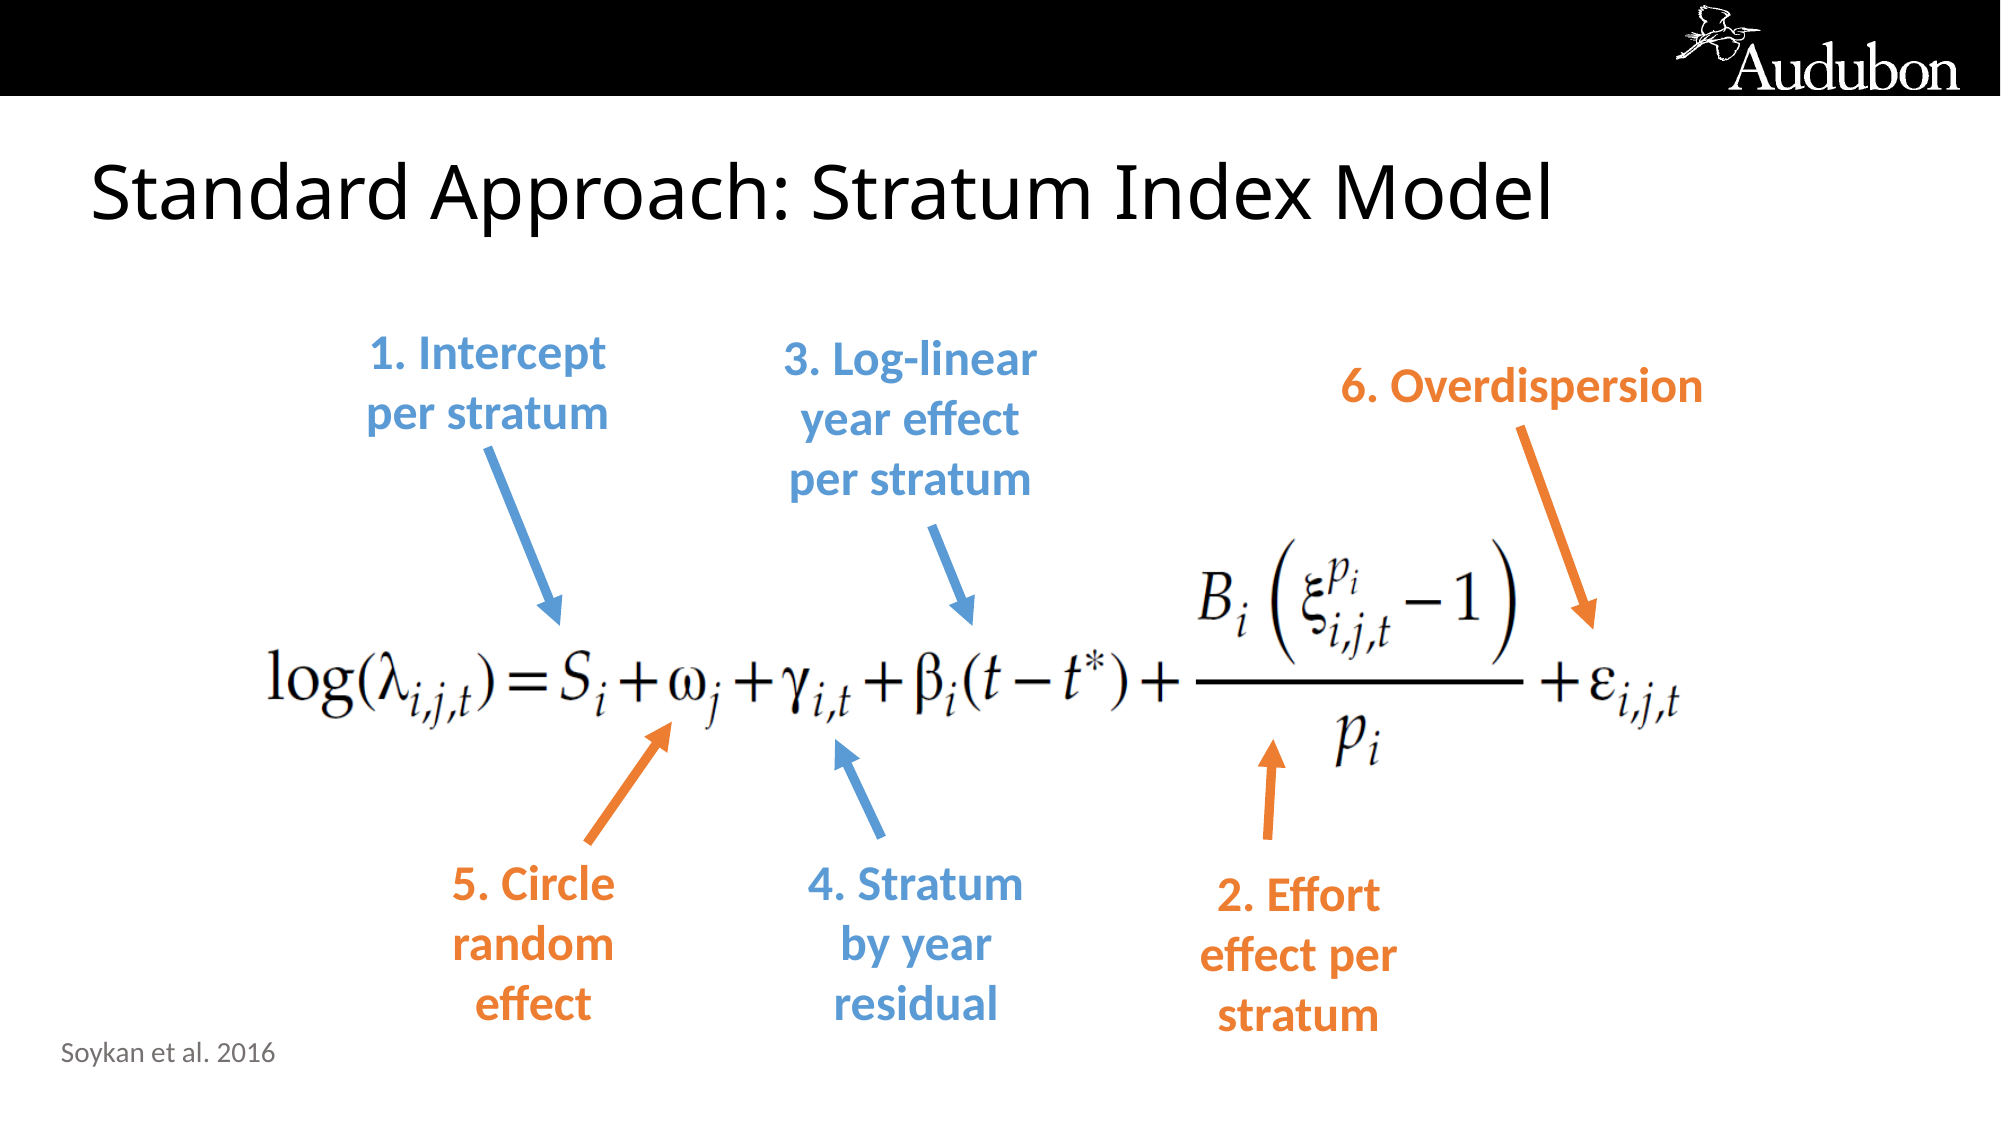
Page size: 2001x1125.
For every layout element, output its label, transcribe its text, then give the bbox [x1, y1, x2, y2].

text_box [587, 721, 672, 844]
text_box 2. Effort effect per stratum [1170, 880, 1427, 1049]
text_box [1519, 426, 1594, 630]
picture [1676, 5, 1960, 90]
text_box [835, 738, 882, 838]
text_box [243, 505, 1704, 880]
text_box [487, 448, 560, 626]
text_box 1. Intercept per stratum [346, 312, 629, 448]
text_box 3. Log-linear year effect per stratum [759, 318, 1062, 505]
title Standard Approach: Stratum Index Model [75, 120, 1725, 270]
text_box 5. Circle random effect [405, 880, 662, 1038]
text_box 6. Overdispersion [1319, 344, 1725, 420]
text_box 4. Stratum by year residual [788, 880, 1045, 1038]
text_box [931, 525, 973, 626]
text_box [1267, 738, 1274, 840]
text_box Soykan et al. 2016 [11, 1025, 325, 1076]
